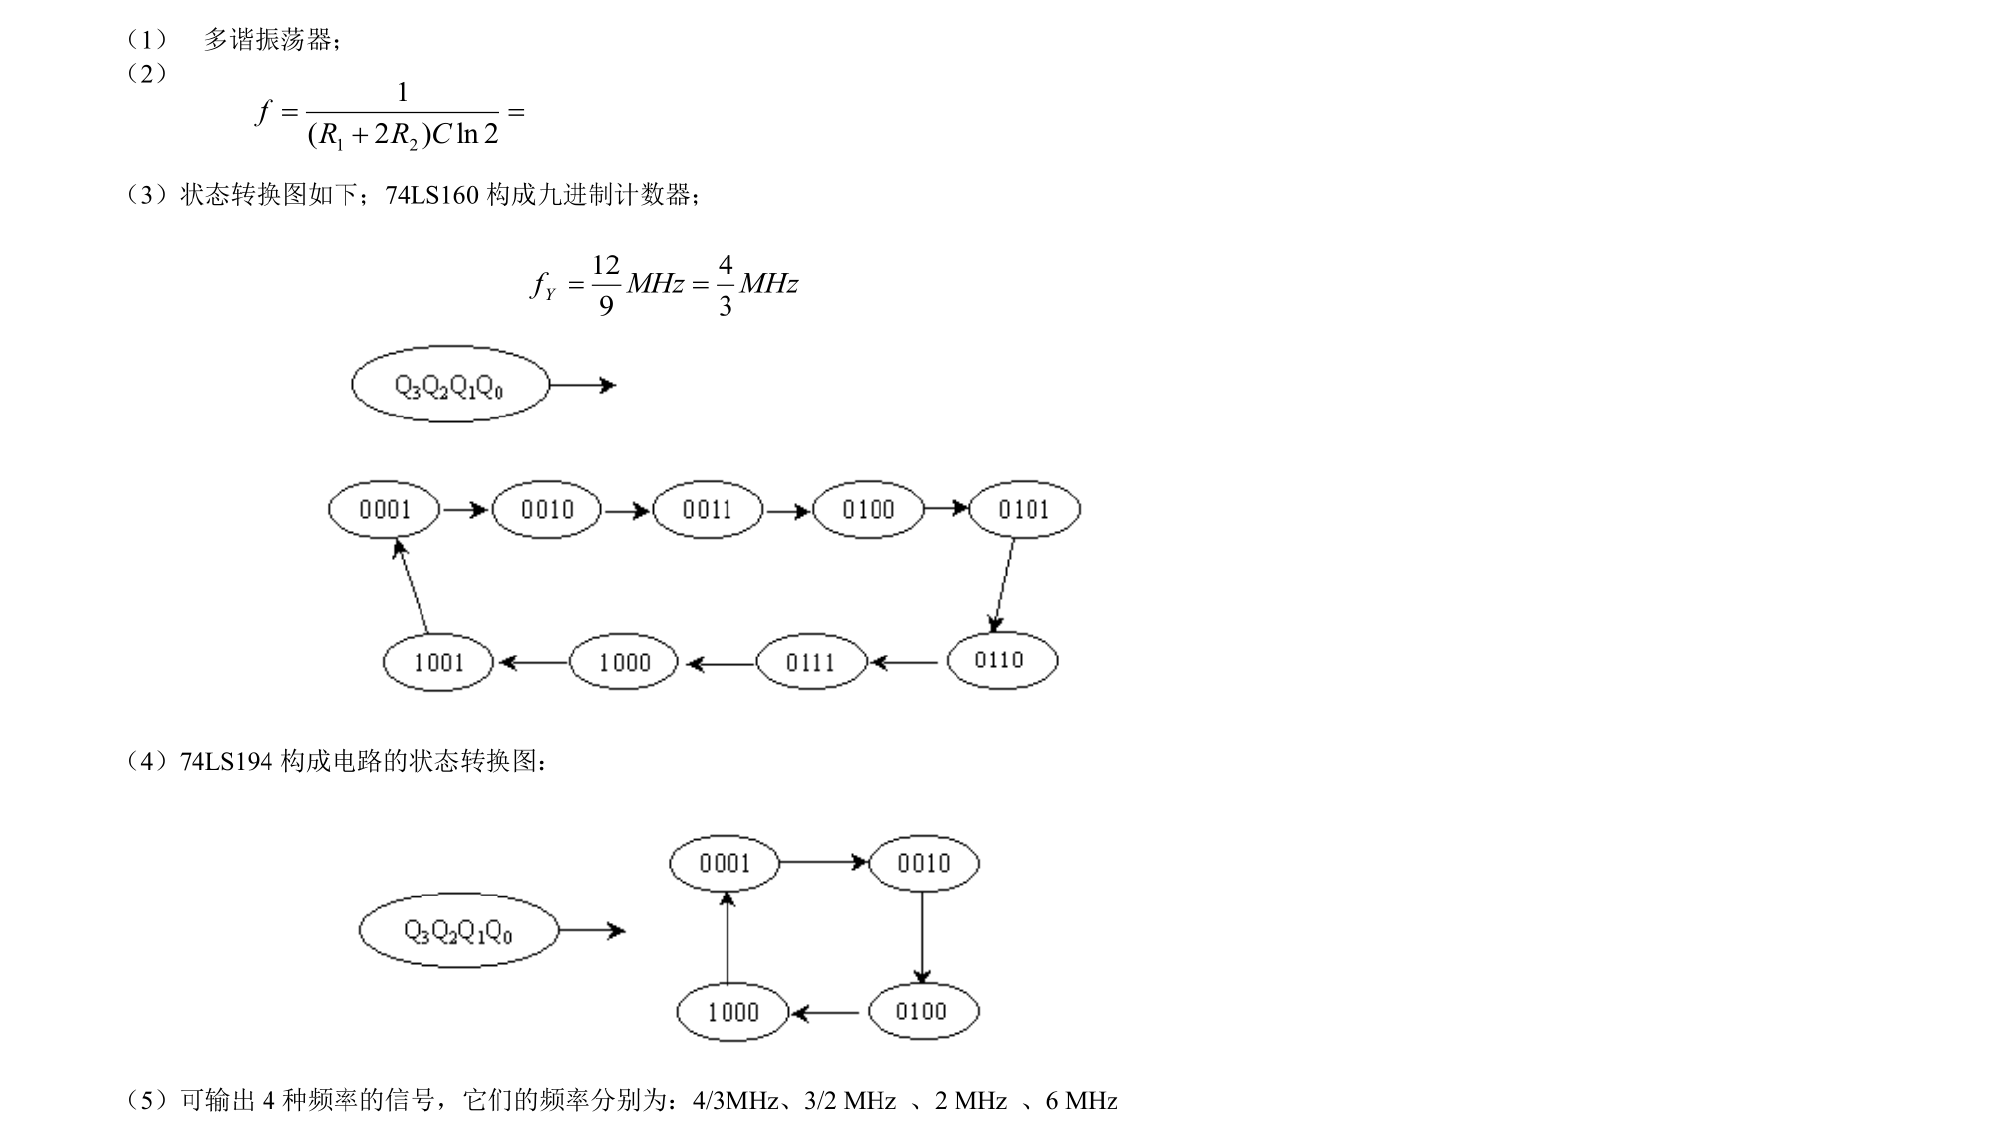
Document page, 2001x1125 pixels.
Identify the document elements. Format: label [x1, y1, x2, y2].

picture [116, 18, 1186, 1125]
